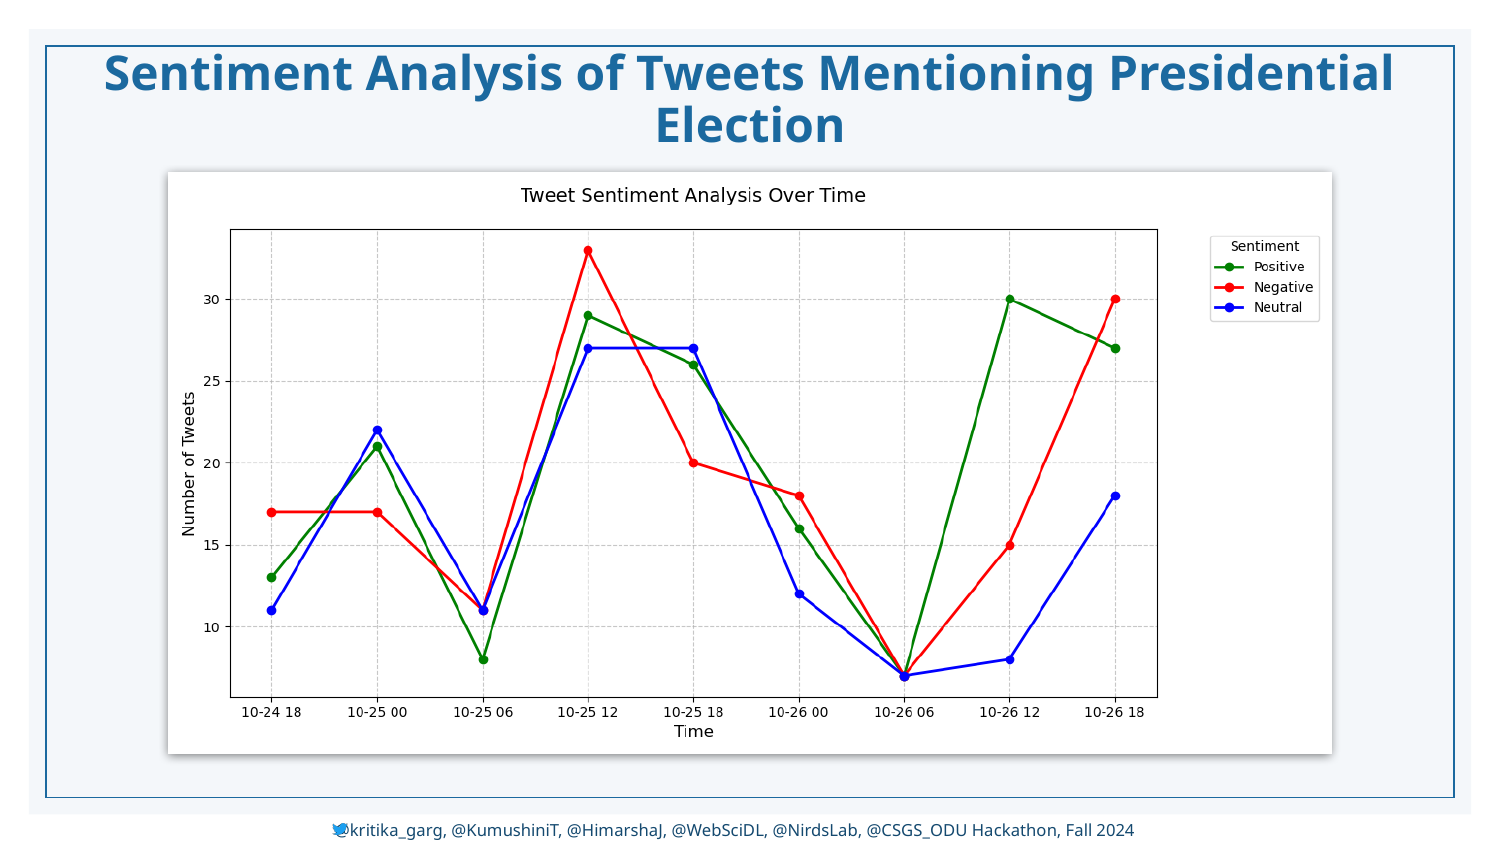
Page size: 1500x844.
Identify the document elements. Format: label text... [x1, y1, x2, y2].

title Sentiment Analysis of Tweets Mentioning Presidential Election [45, 16, 1455, 186]
picture [168, 171, 1332, 754]
picture [332, 823, 348, 835]
